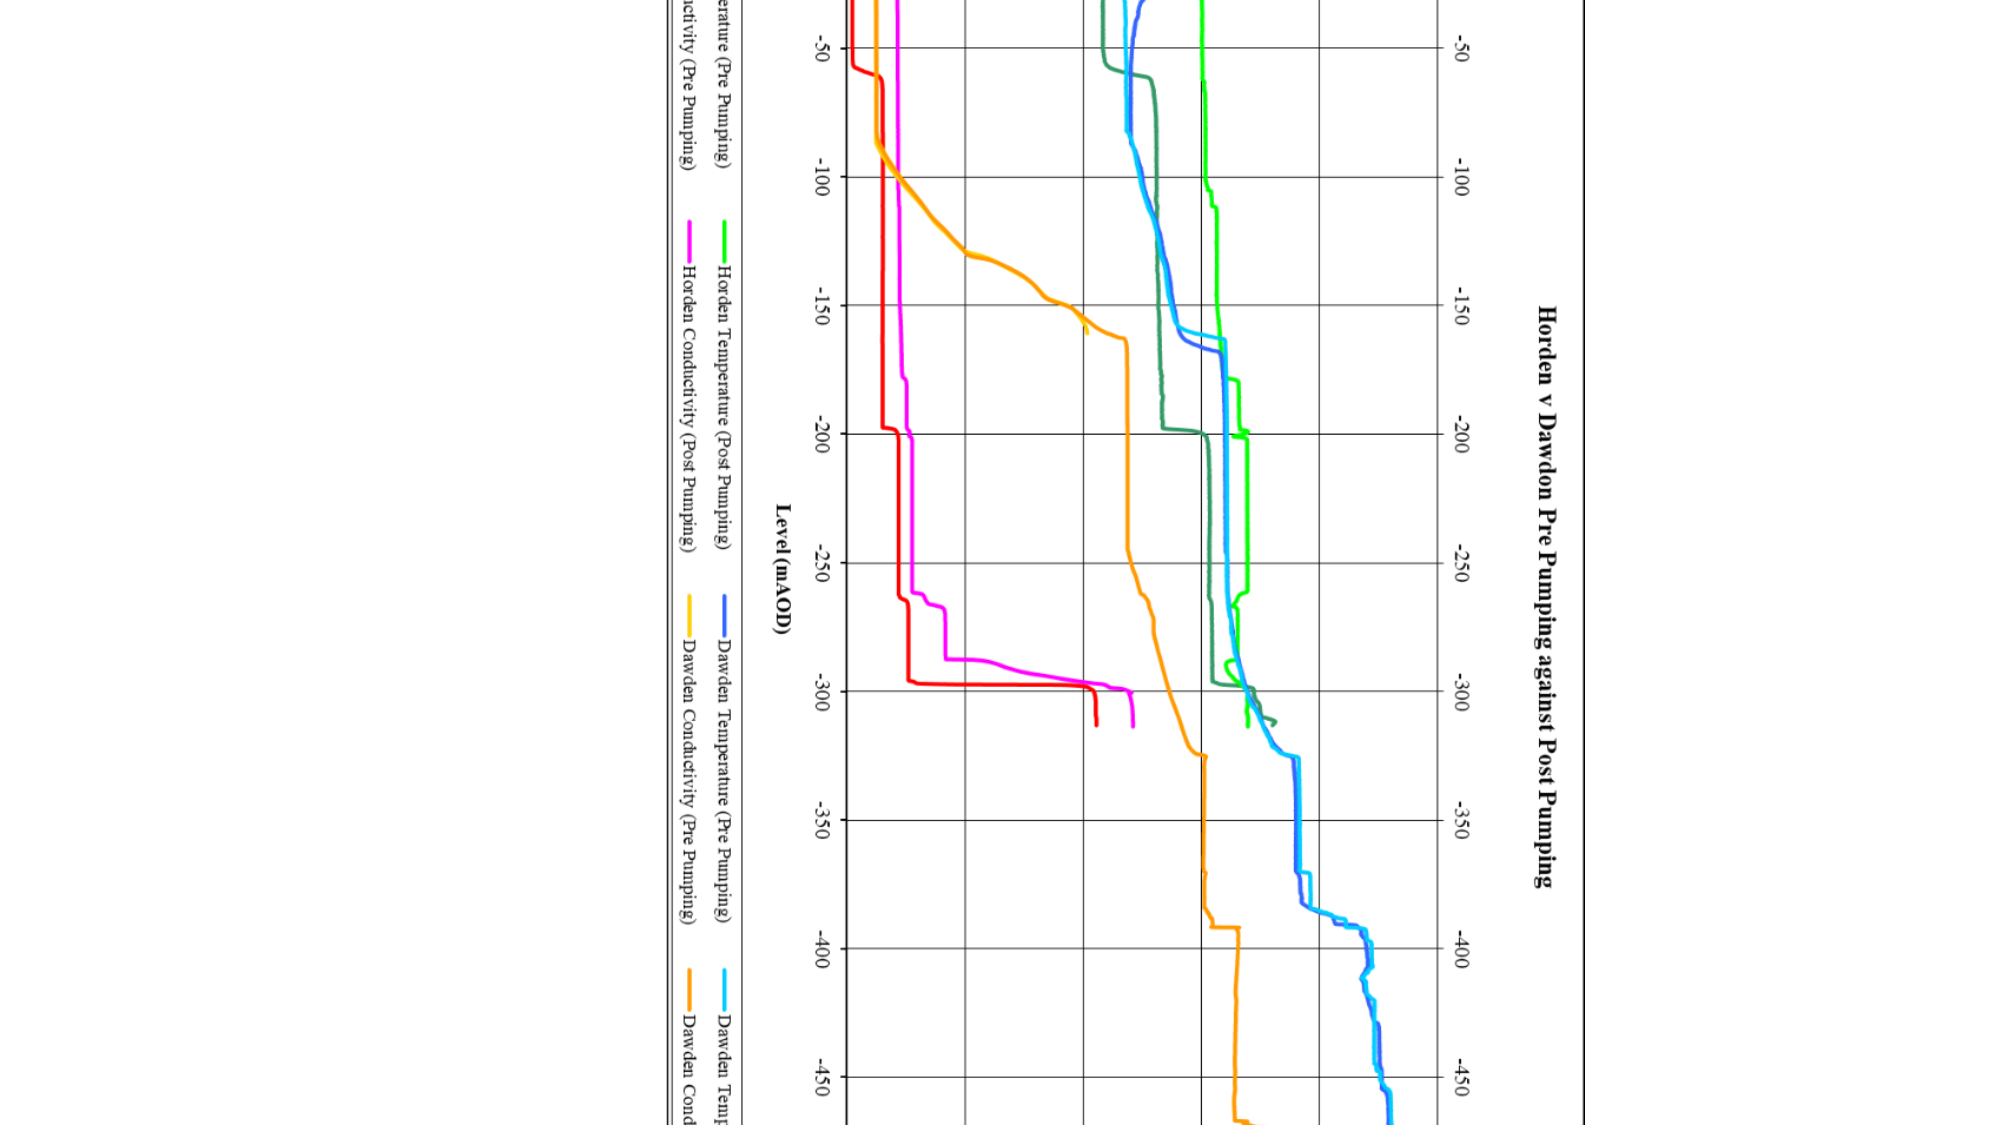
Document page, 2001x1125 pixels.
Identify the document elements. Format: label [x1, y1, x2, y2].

picture [370, 0, 1389, 1125]
picture [1127, 0, 1881, 1125]
